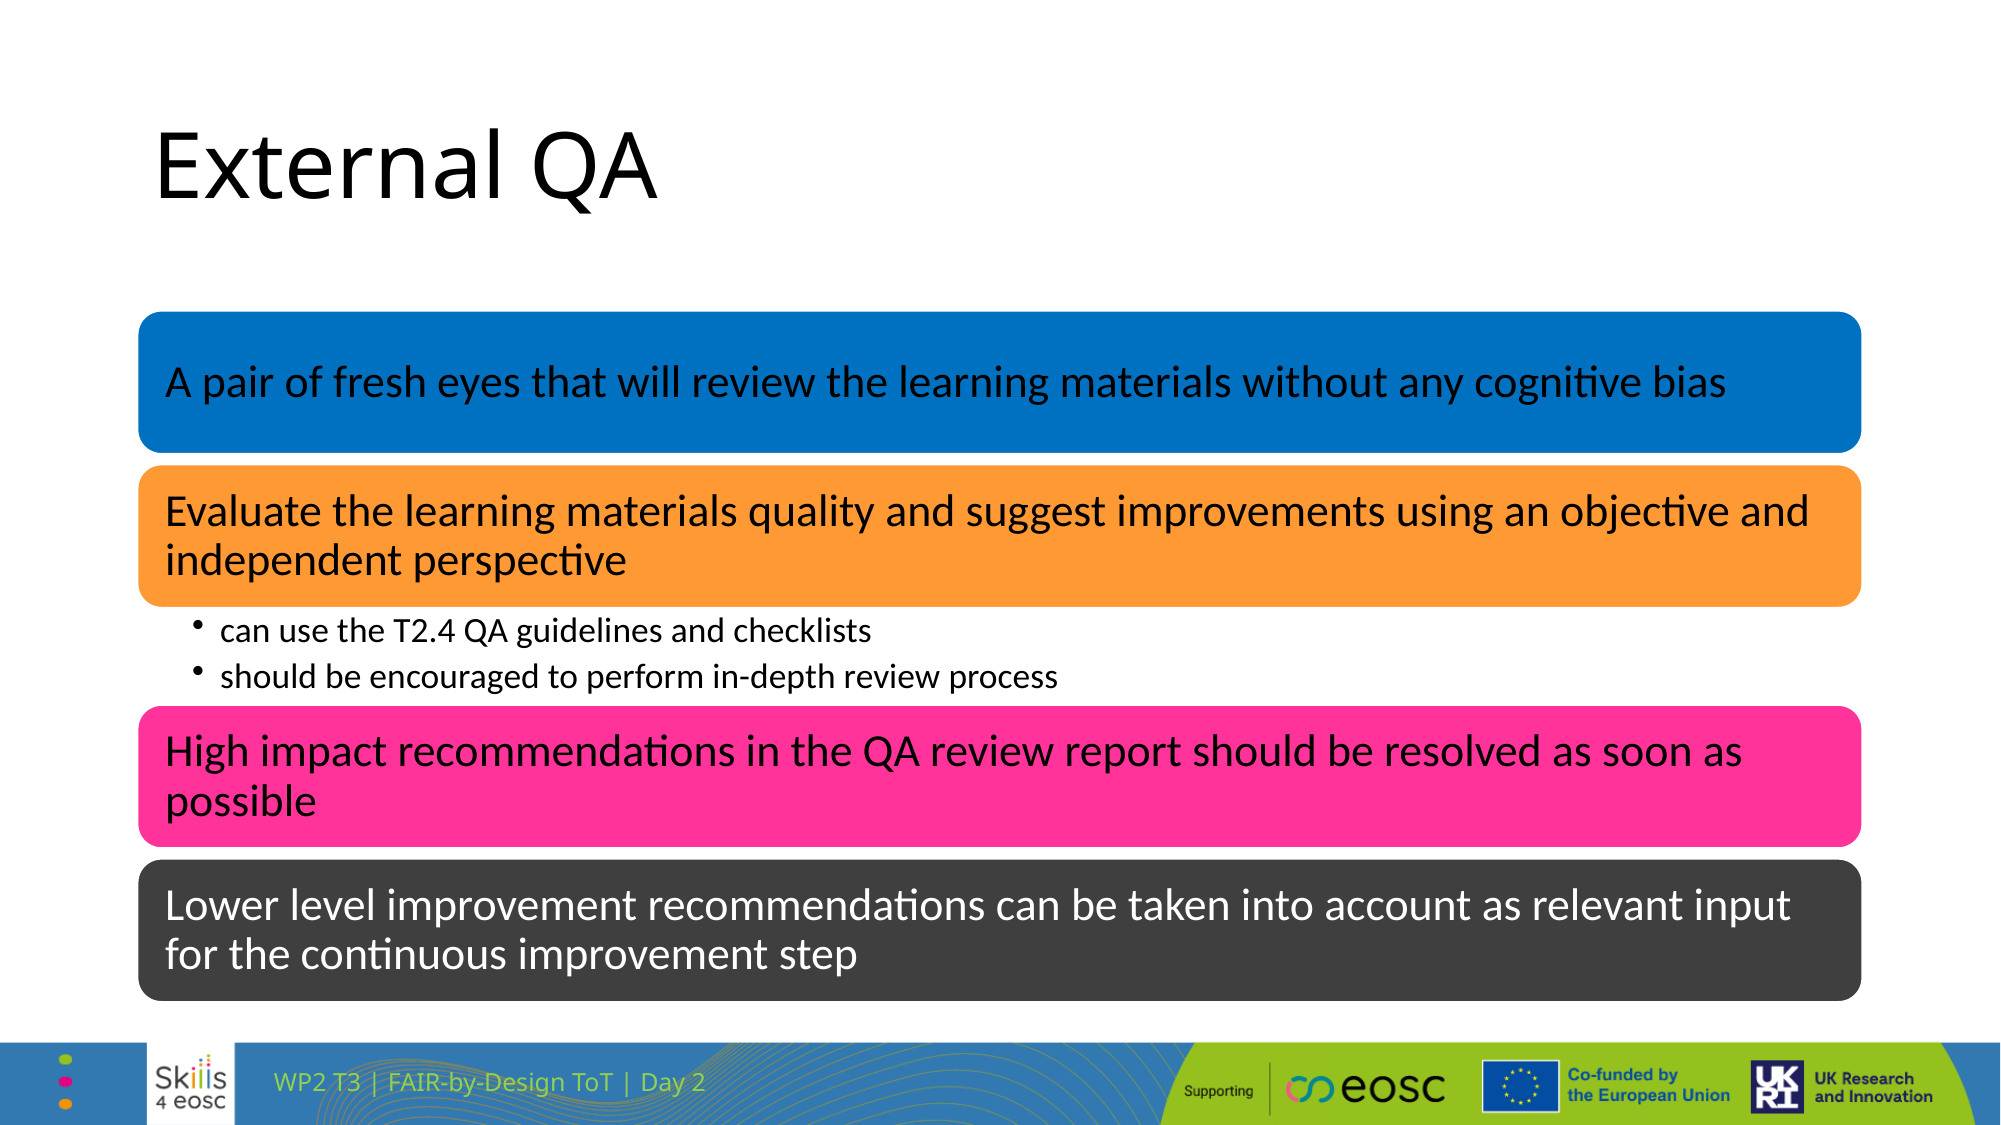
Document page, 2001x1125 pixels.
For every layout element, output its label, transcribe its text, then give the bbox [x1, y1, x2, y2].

footer WP2 T3 | FAIR-by-Design ToT | Day 2 [258, 1052, 1140, 1112]
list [137, 299, 1863, 1014]
title External QA [137, 59, 1863, 278]
picture [0, 0, 2001, 1125]
